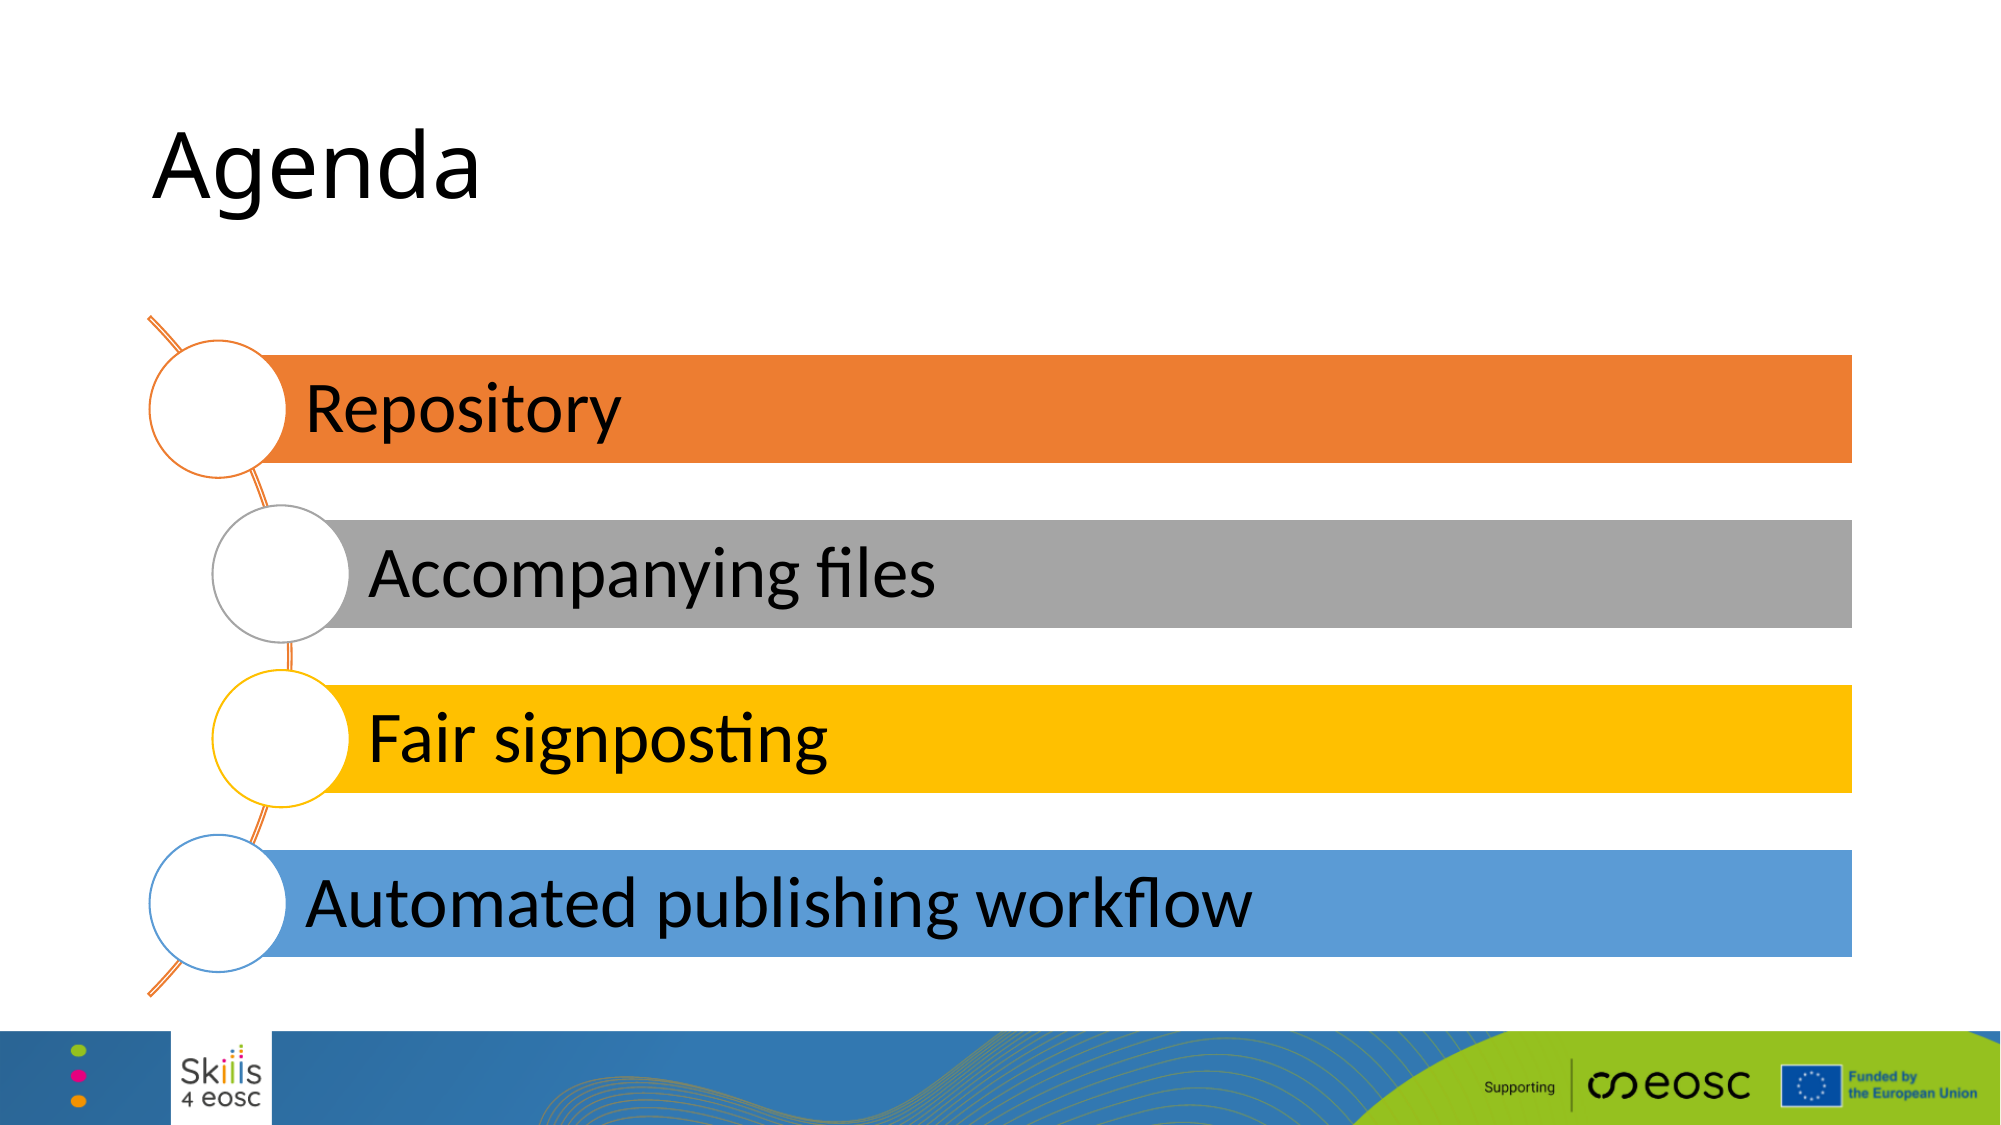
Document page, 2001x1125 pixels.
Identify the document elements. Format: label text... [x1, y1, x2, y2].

picture [0, 0, 2001, 1125]
title Agenda [137, 59, 1863, 278]
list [137, 299, 1863, 1014]
